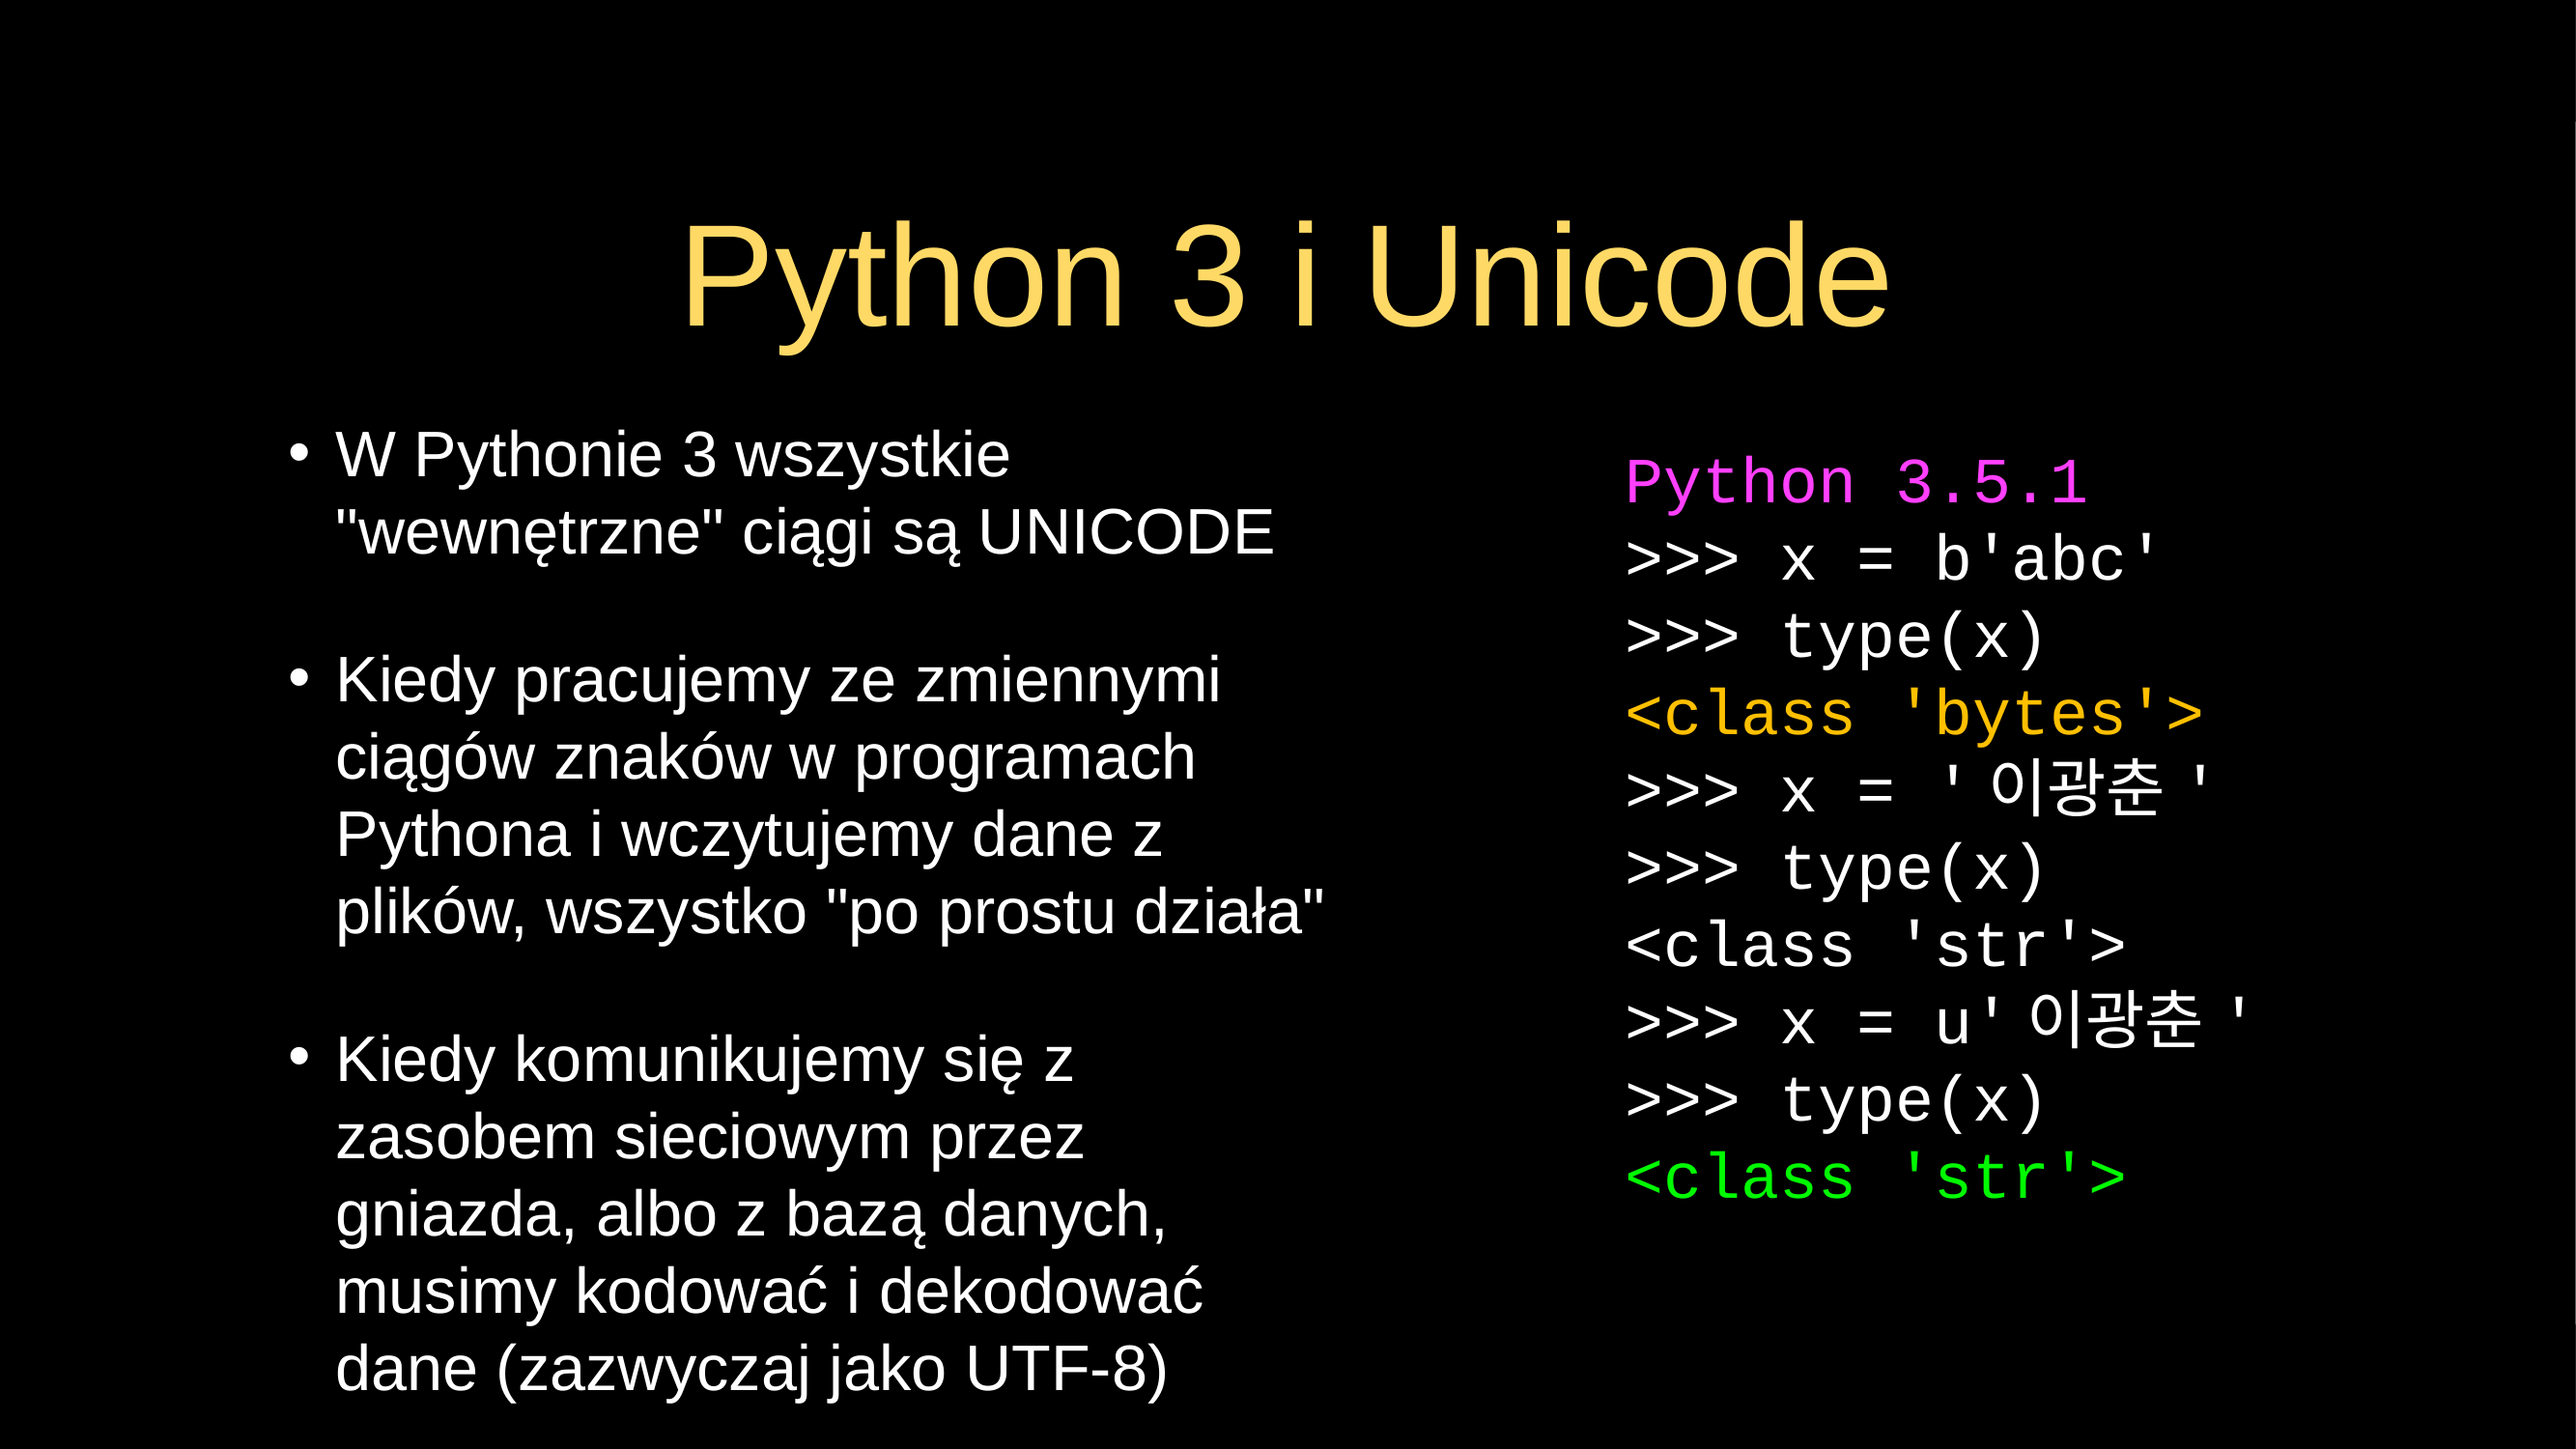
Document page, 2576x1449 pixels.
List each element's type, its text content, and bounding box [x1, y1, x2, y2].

list W Pythonie 3 wszystkie "wewnętrzne" ciągi są UNICODE Kiedy pracujemy ze zmiennymi ciągów znaków w programach Pythona i wczytujemy dane z plików, wszystko "po prostu działa" Kiedy komunikujemy się z zasobem sieciowym przez gniazda, albo z bazą danych, musimy kodować i dekodować dane (zazwyczaj jako UTF-8) [183, 412, 1345, 1317]
text_box Python 3.5.1 >>> x = b'abc' >>> type(x) <class 'bytes'> >>> x = '이광춘' >>> type(x) <class 'str'> >>> x = u'이광춘' >>> type(x) <class 'str'> [1610, 431, 2391, 1219]
title Python 3 i Unicode [183, 133, 2391, 403]
